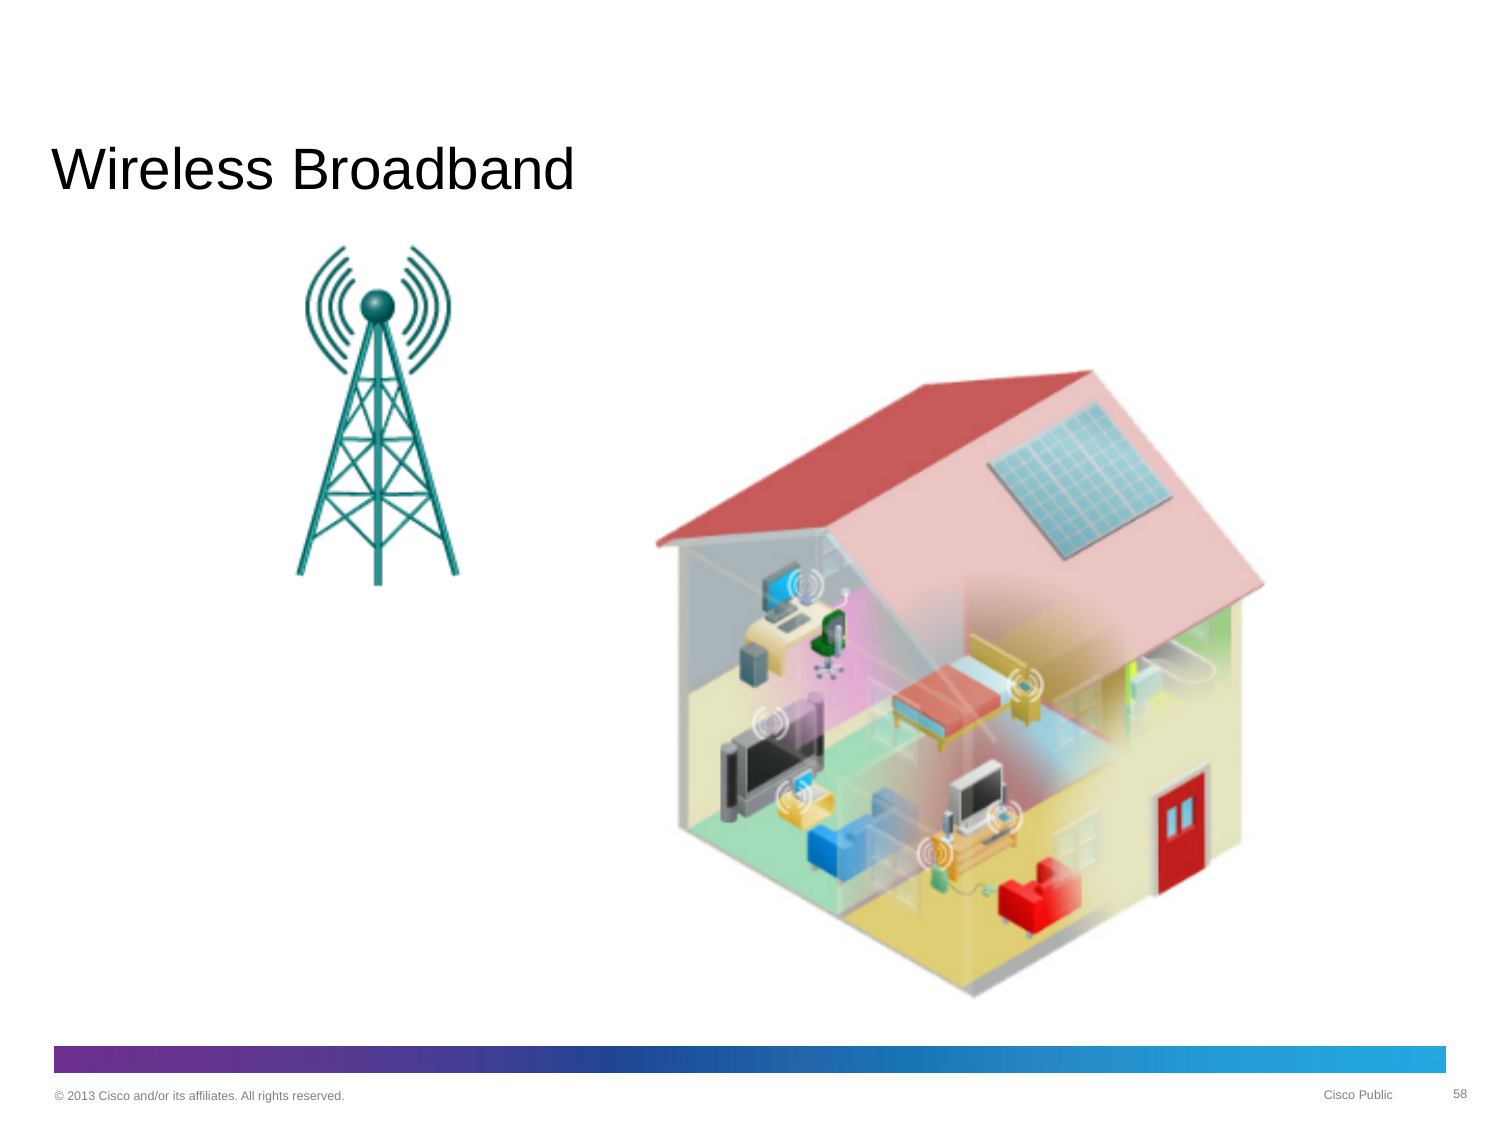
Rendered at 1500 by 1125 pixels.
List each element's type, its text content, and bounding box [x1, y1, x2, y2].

picture [54, 1046, 1446, 1073]
title Wireless Broadband [37, 70, 1447, 209]
picture [277, 225, 1269, 1010]
